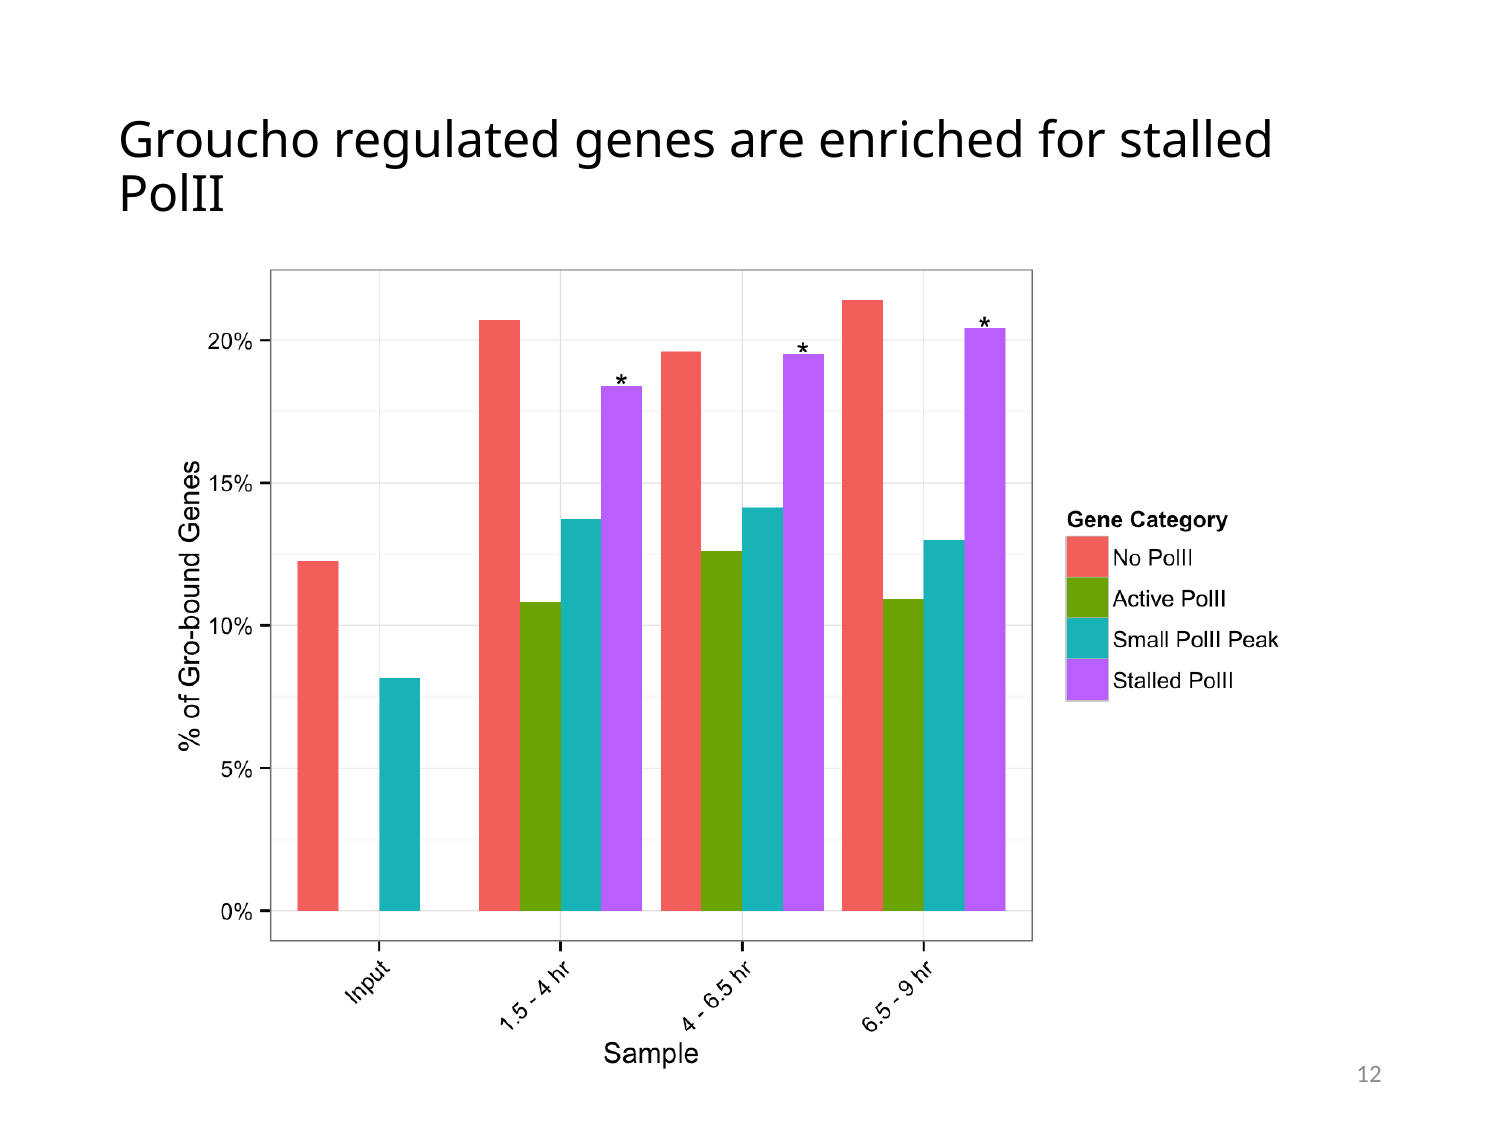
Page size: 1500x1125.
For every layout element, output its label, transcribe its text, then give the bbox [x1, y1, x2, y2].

title Groucho regulated genes are enriched for stalled PolII [103, 59, 1397, 278]
picture [152, 235, 1347, 1125]
slide_number 12 [1185, 1042, 1397, 1103]
